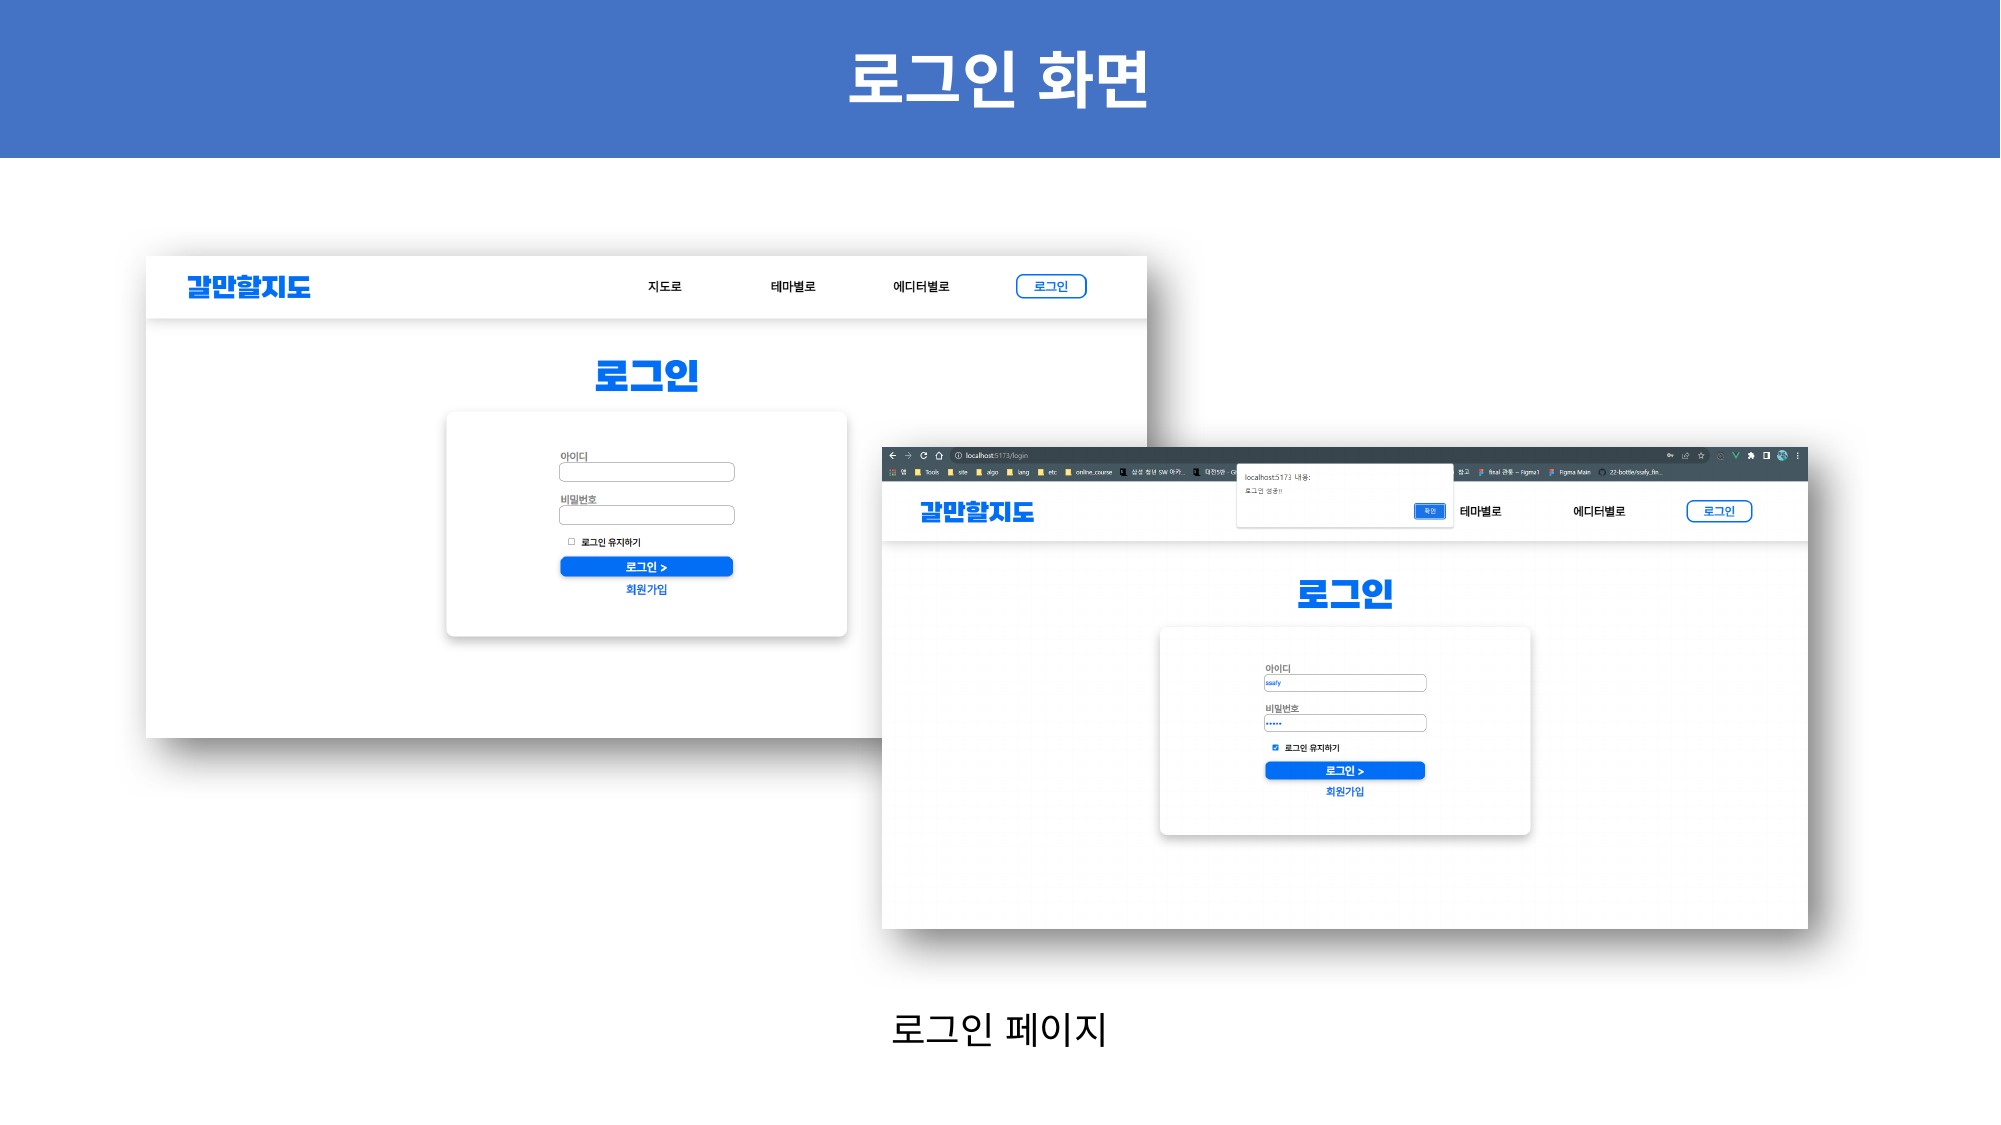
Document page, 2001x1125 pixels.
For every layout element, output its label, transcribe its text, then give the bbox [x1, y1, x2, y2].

picture [146, 256, 1808, 930]
text_box 로그인 페이지 [700, 999, 1300, 1060]
text_box 로그인 화면 [0, 0, 2000, 158]
